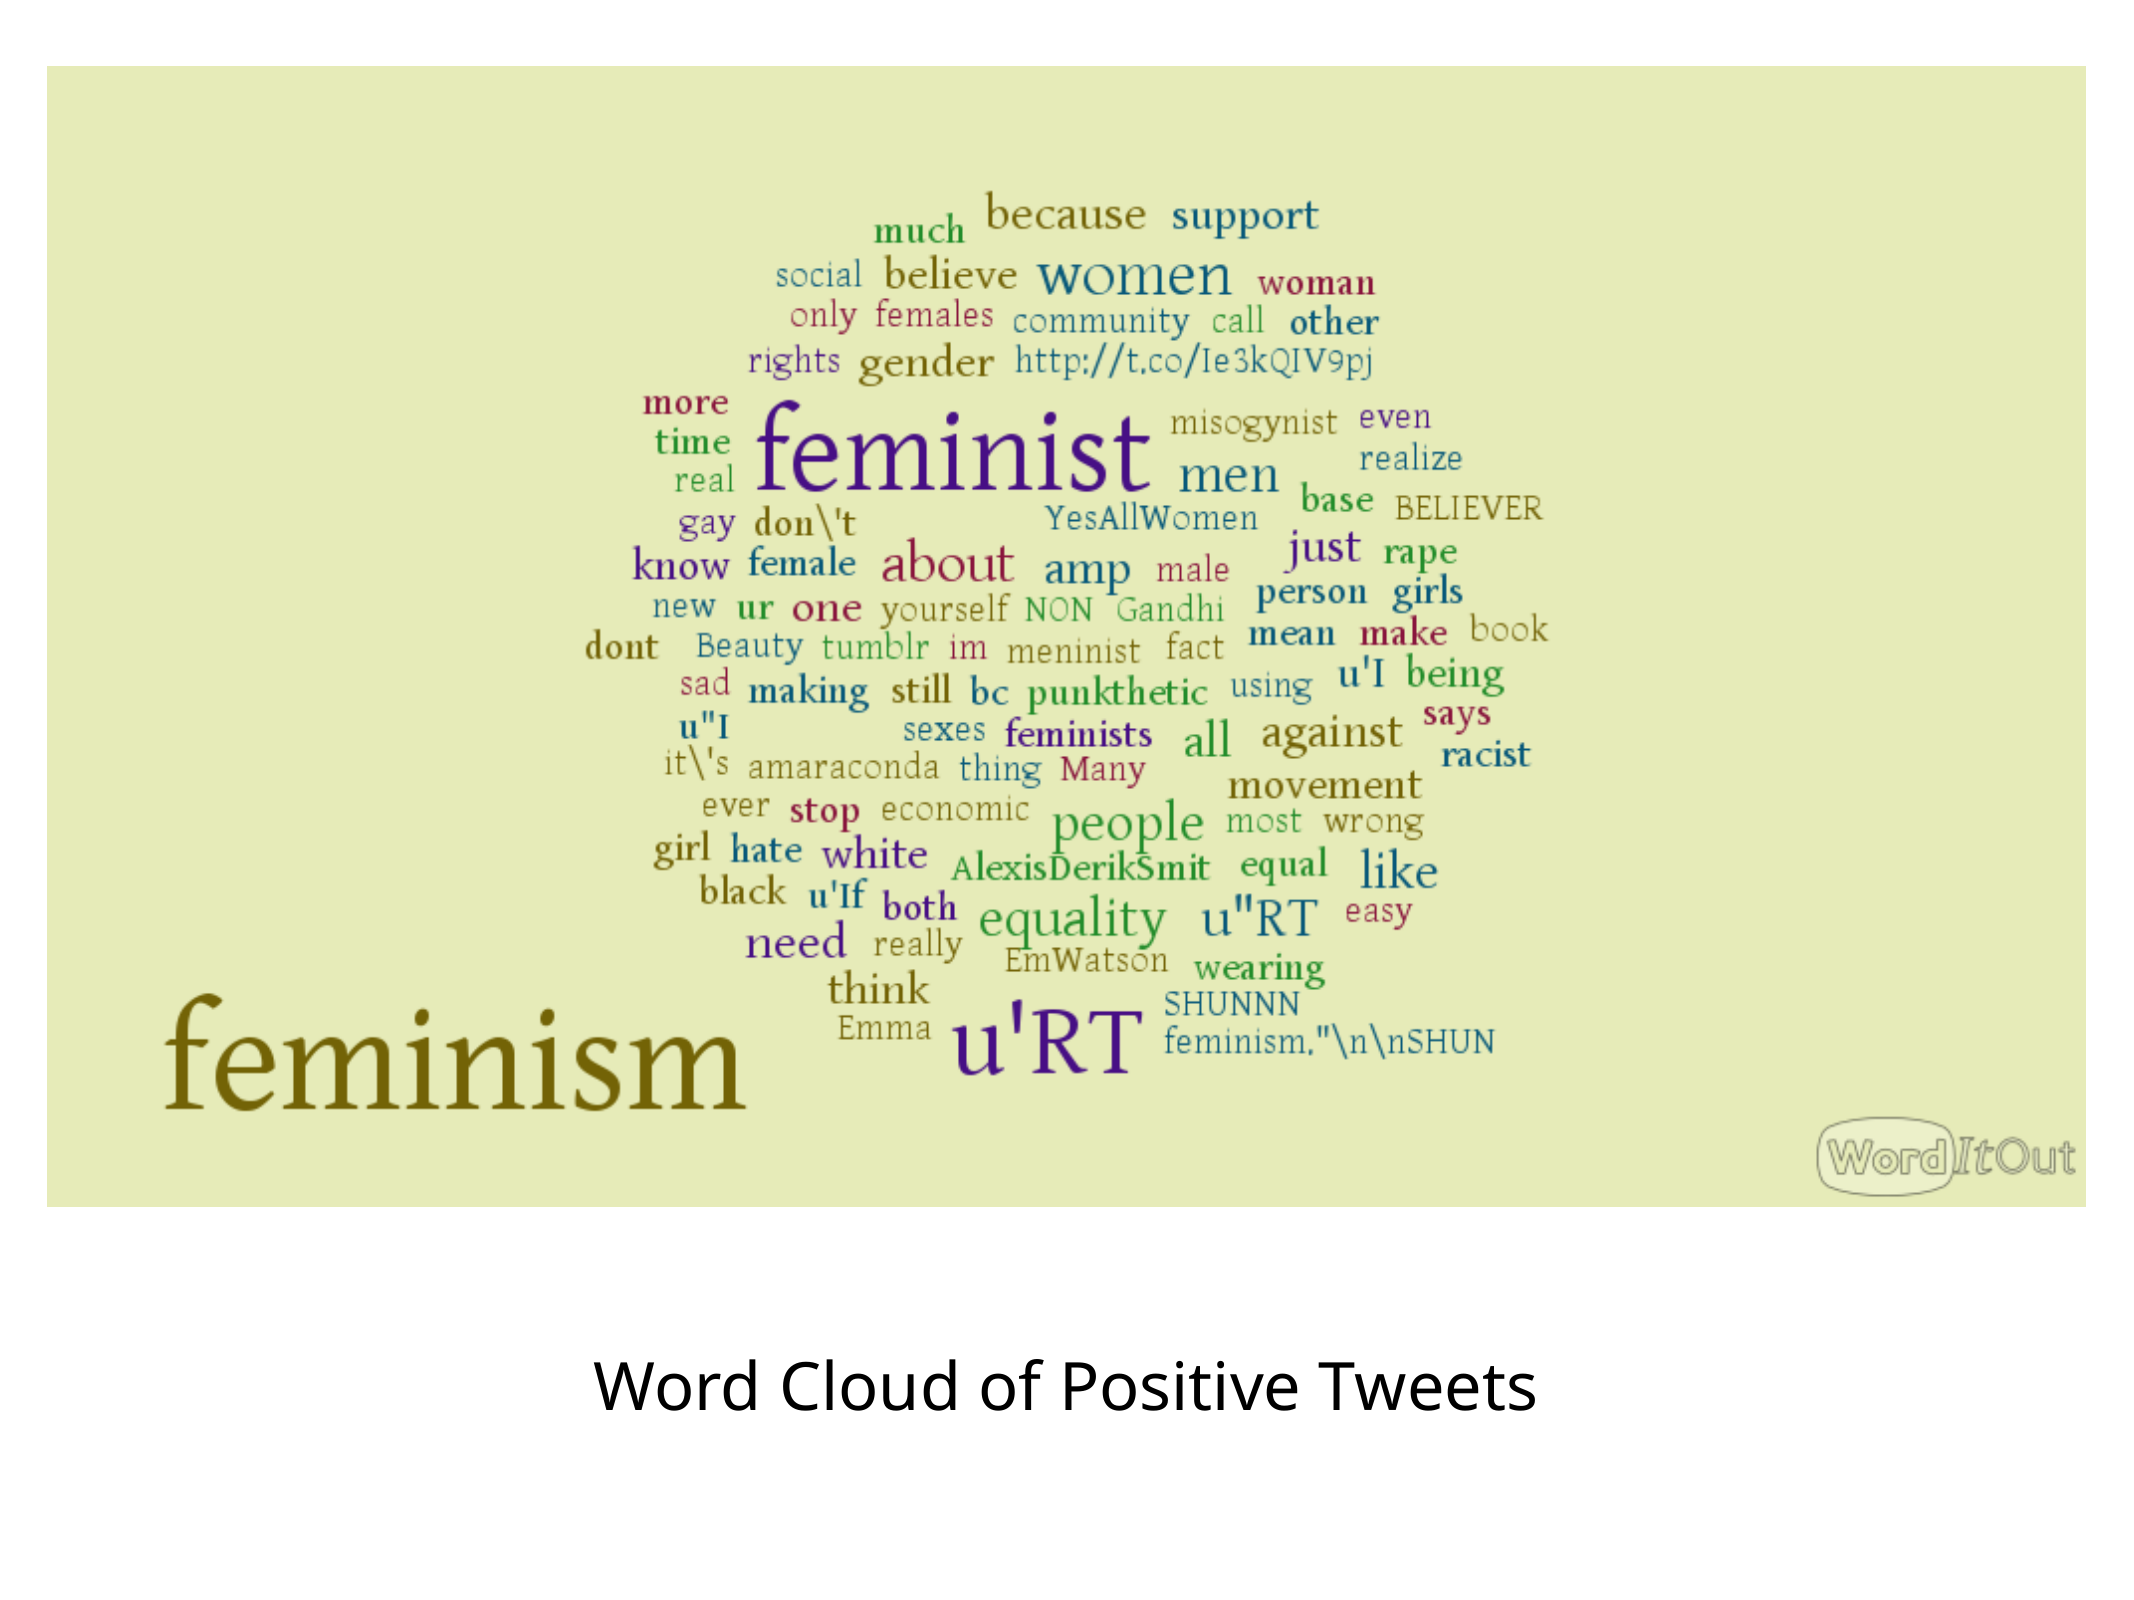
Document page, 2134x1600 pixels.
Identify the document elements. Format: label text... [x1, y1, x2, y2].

list Word Cloud of Positive Tweets [207, 1343, 1926, 1530]
picture [47, 65, 2086, 1207]
